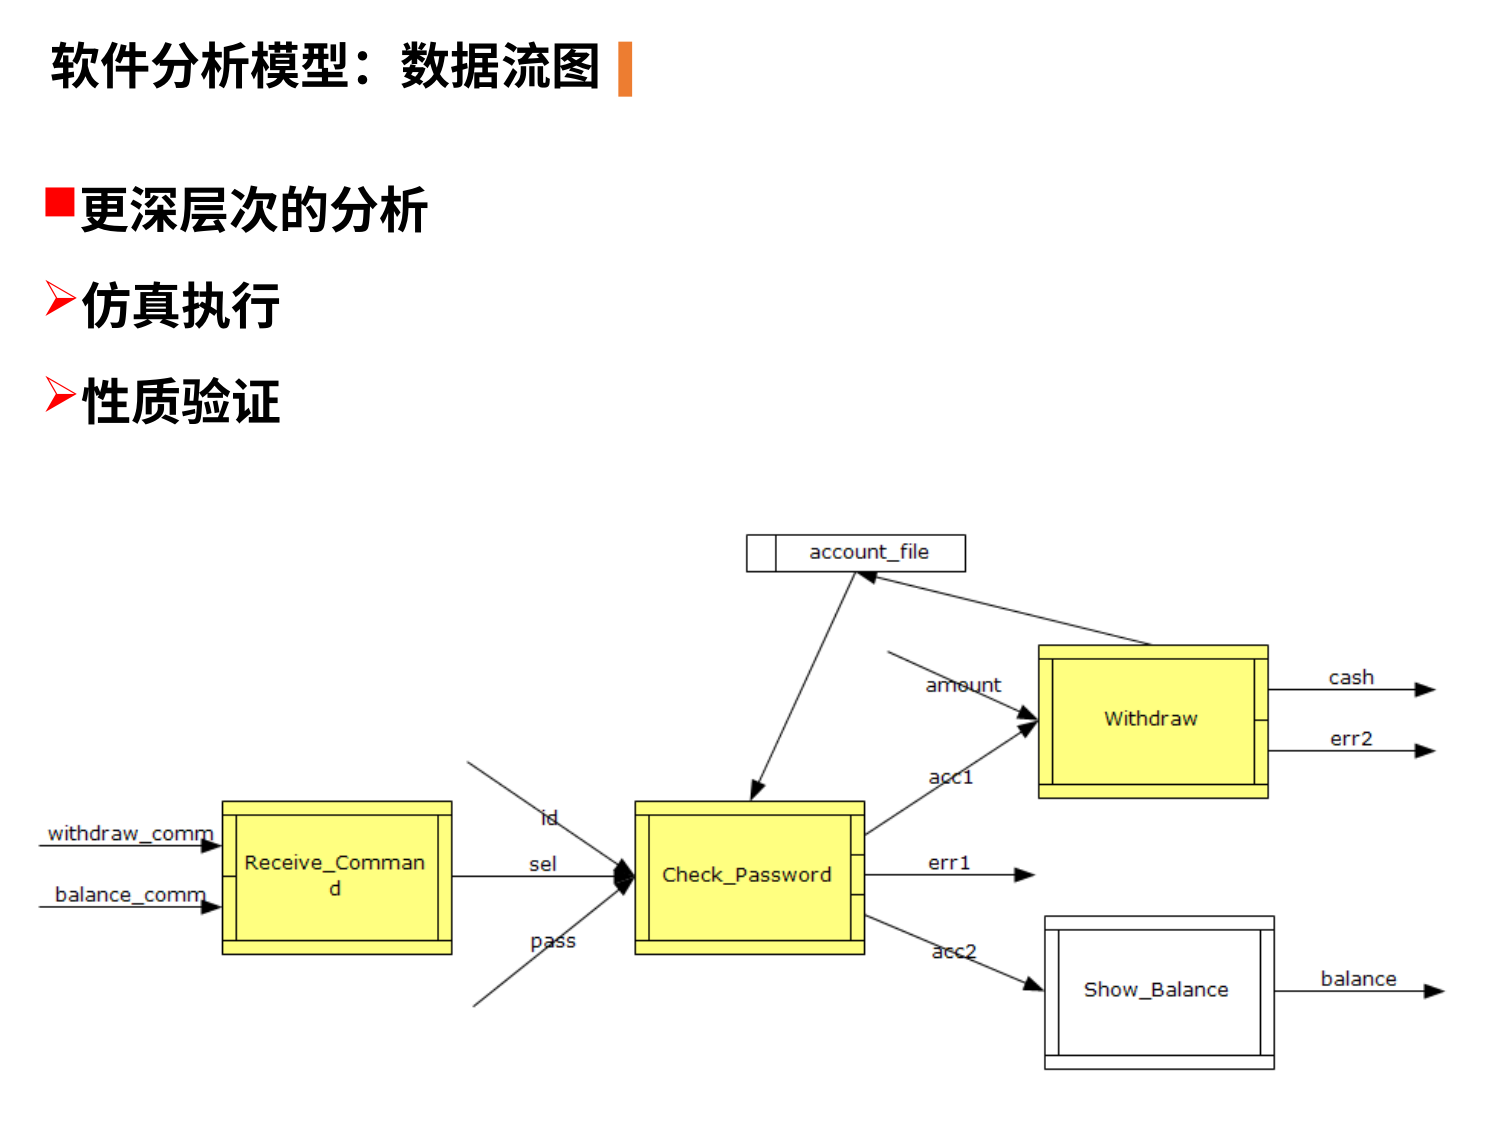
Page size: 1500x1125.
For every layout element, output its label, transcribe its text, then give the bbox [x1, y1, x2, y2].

text_box 软件分析模型：数据流图 [36, 27, 714, 103]
picture [8, 487, 1474, 1084]
list 更深层次的分析 仿真执行 性质验证 [26, 156, 1492, 834]
text_box [617, 41, 633, 98]
